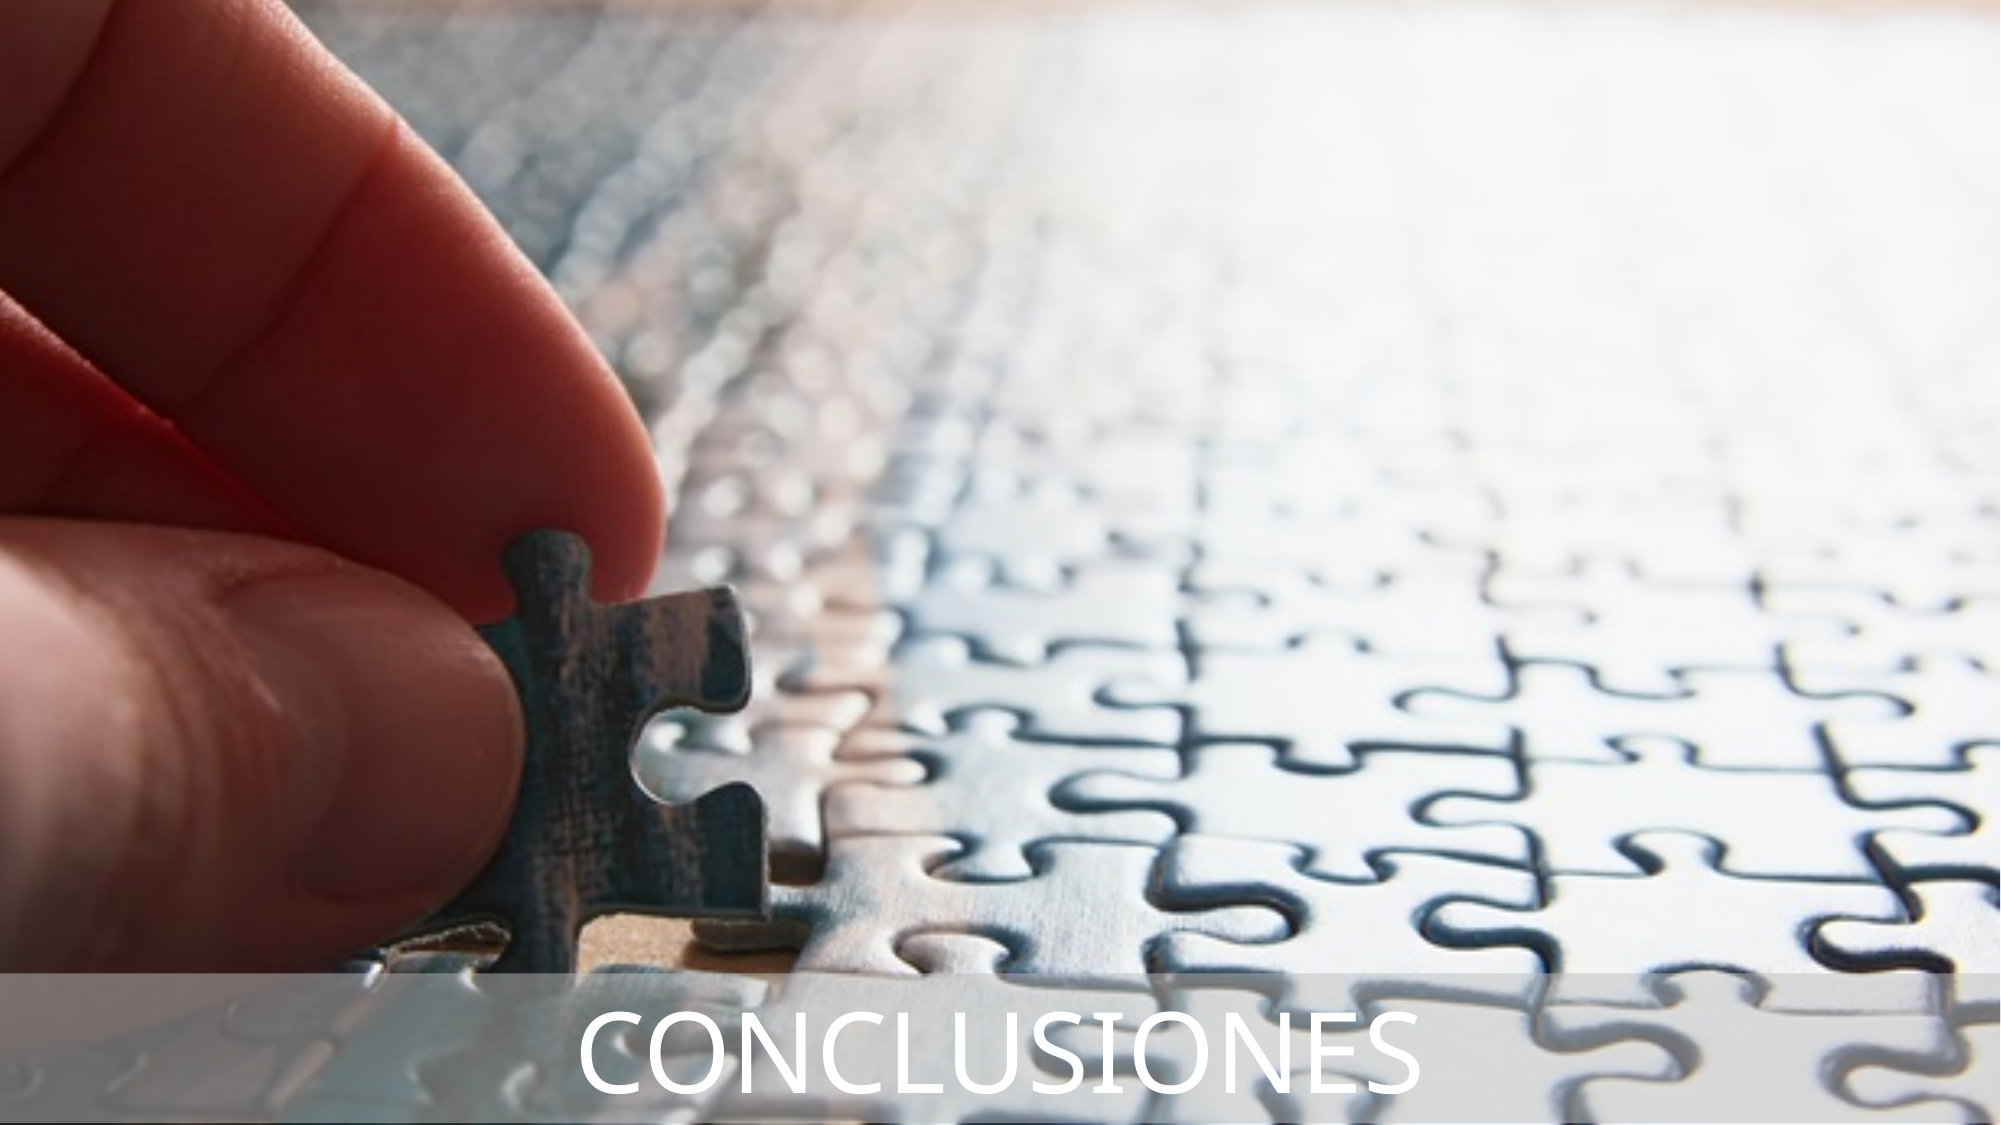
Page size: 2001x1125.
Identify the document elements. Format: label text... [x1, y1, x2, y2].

text_box CONCLUSIONES [0, 973, 2000, 1124]
picture [0, 0, 2001, 1125]
